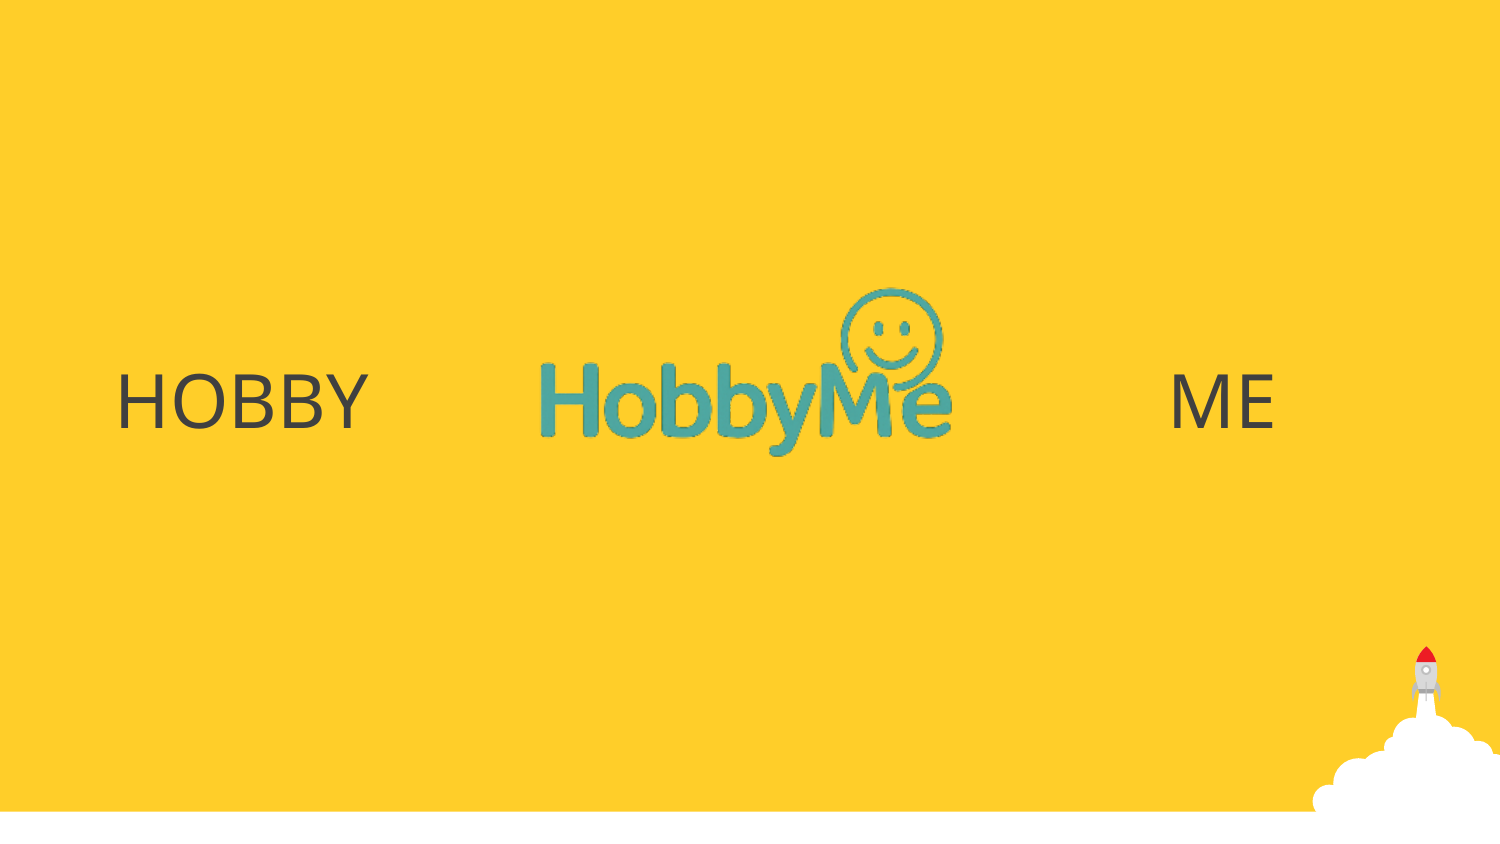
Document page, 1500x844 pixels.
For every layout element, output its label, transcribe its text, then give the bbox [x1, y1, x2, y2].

picture [481, 281, 1022, 461]
list HOBBY [64, 173, 420, 623]
list ME [1045, 173, 1400, 623]
